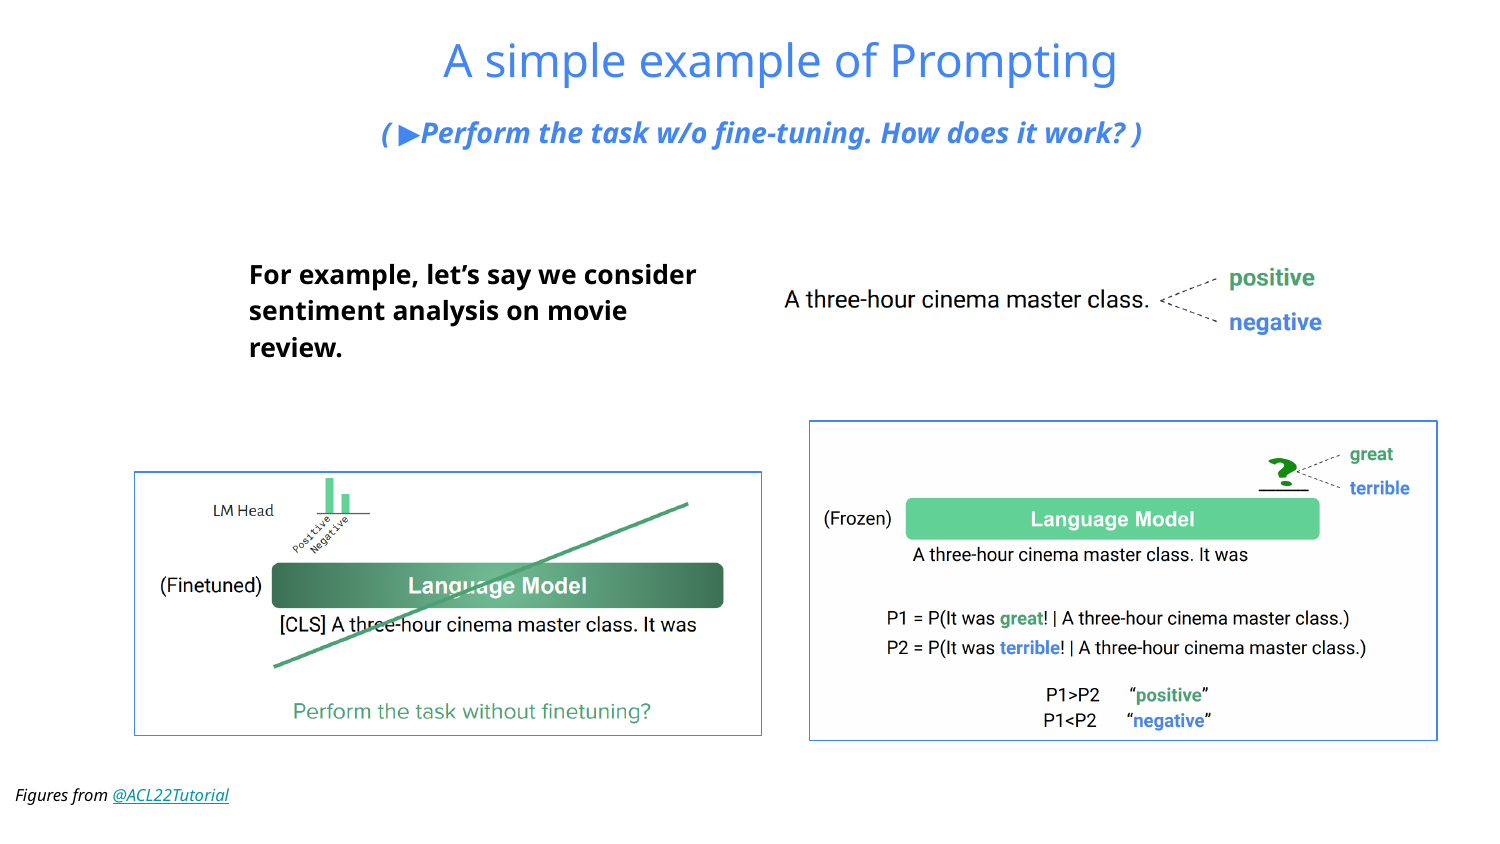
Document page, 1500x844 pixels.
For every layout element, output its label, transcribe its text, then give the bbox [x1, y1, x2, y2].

picture [760, 193, 1354, 383]
picture [135, 472, 762, 736]
title A simple example of Prompting [428, 8, 1221, 103]
text_box Figures from @ACL22Tutorial [0, 773, 258, 820]
text_box For example, let’s say we consider sentiment analysis on movie review. [233, 238, 726, 378]
picture [810, 421, 1437, 740]
list ( ▶Perform the task w/o fine-tuning. How does it work? ) [366, 95, 1198, 177]
